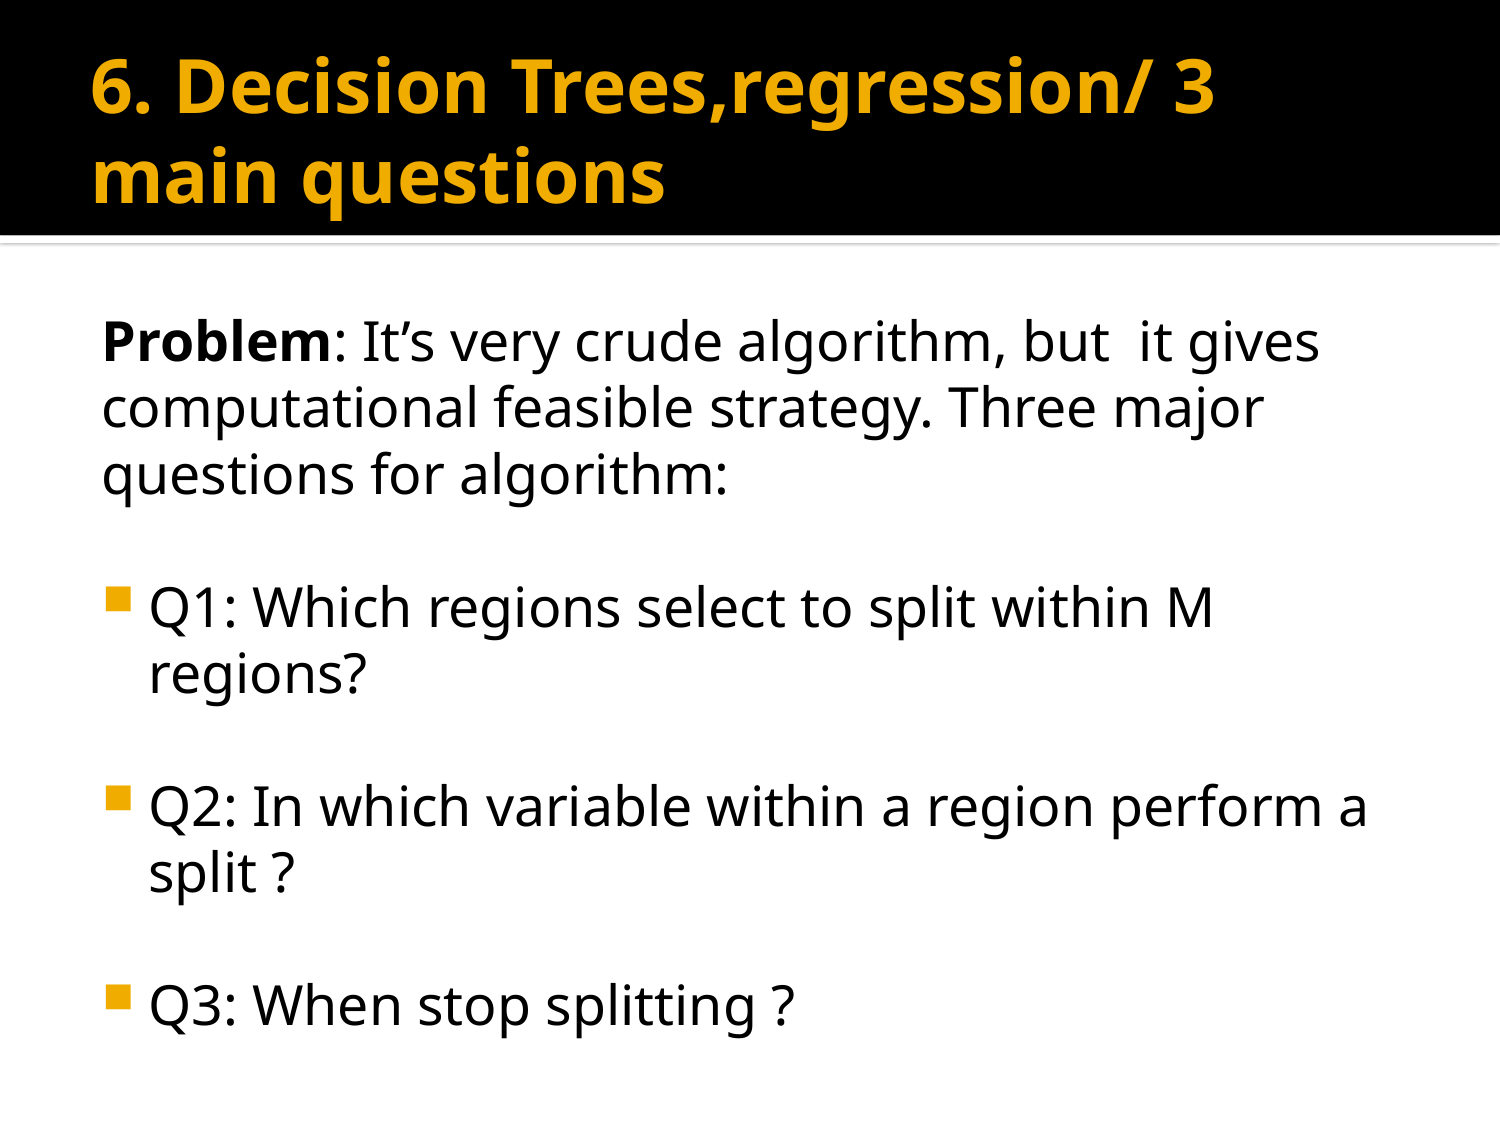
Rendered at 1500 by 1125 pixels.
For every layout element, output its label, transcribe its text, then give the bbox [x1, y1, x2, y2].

list Problem: It’s very crude algorithm, but it gives computational feasible strategy. Three major questions for algorithm: Q1: Which regions select to split within M regions? Q2: In which variable within a region perform a split ? Q3: When stop splitting ? [75, 291, 1425, 1050]
title 6. Decision Trees,regression/ 3 main questions [75, 25, 1425, 231]
